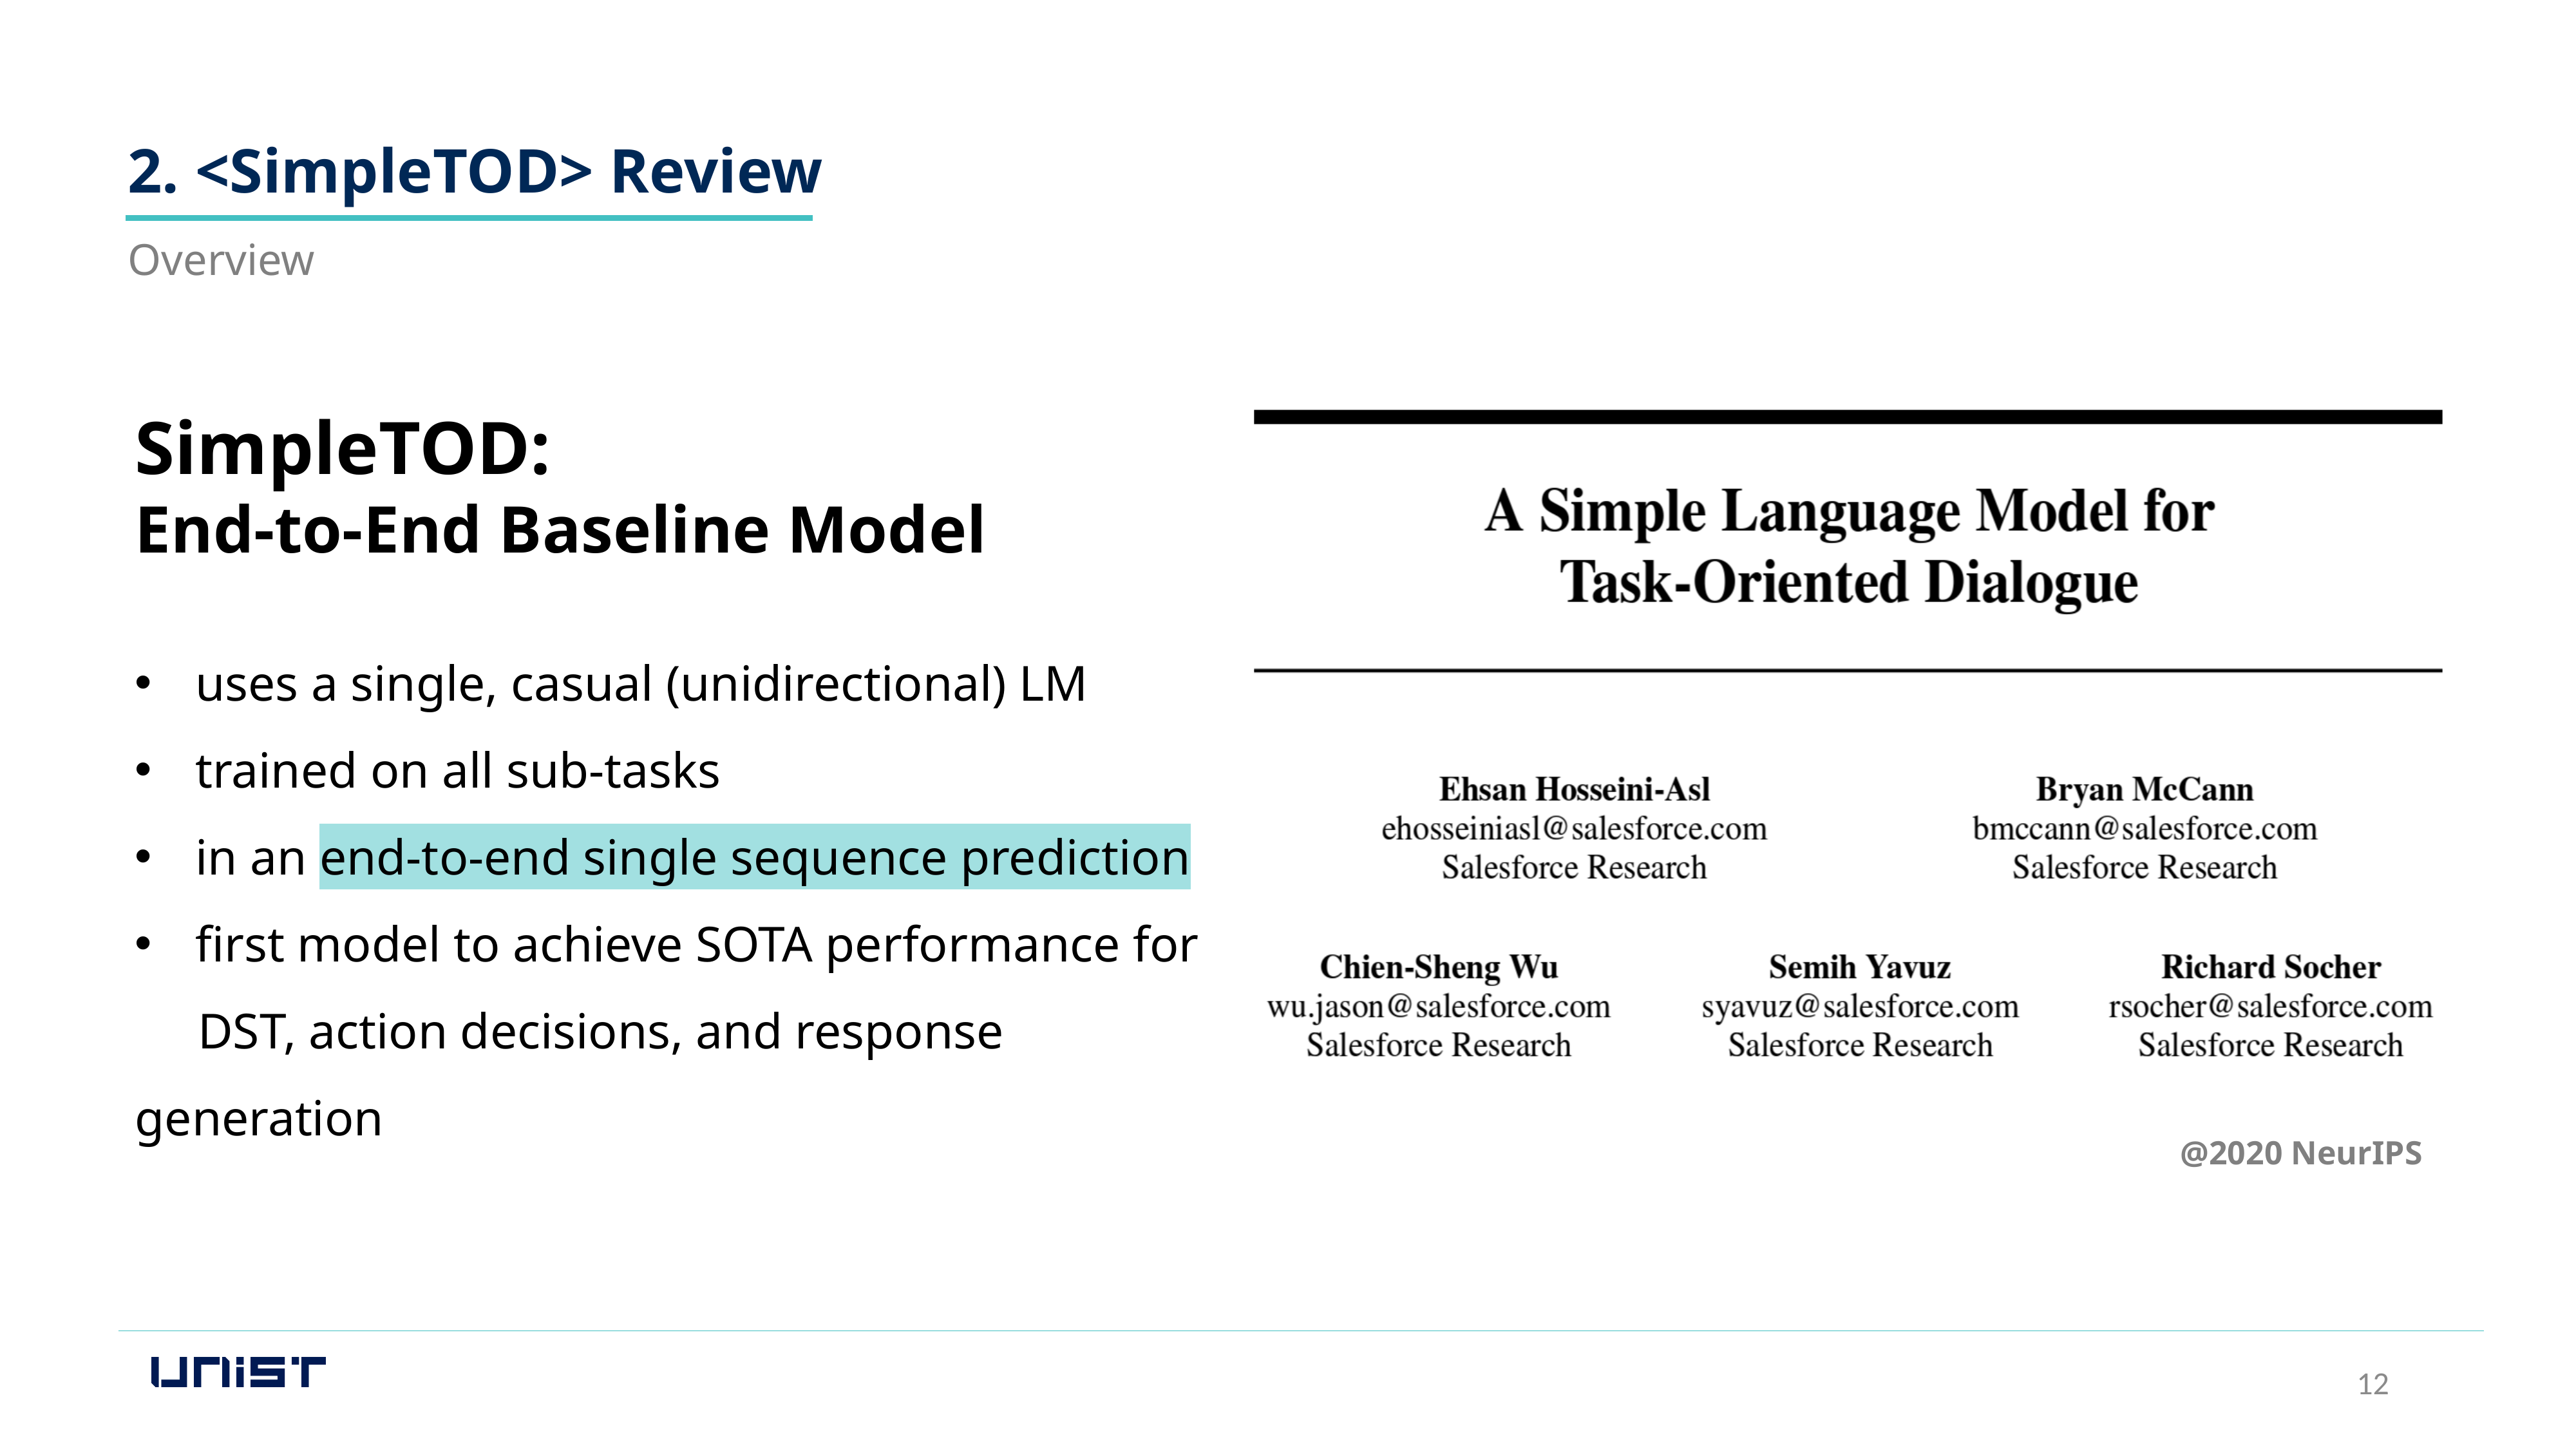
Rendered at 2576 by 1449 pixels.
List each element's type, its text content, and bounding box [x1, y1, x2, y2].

text_box @2020 NeurIPS [1984, 1128, 2432, 1177]
picture [1254, 397, 2443, 1068]
text_box SimpleTOD: End-to-End Baseline Model uses a single, casual (unidirectional) LM trained on all sub-tasks in an end-to-end single sequence prediction first model to achieve SOTA performance for DST, action decisions, and response generation [125, 397, 1240, 1151]
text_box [118, 128, 972, 290]
slide_number 12 [1819, 1343, 2399, 1421]
picture [151, 1357, 326, 1387]
